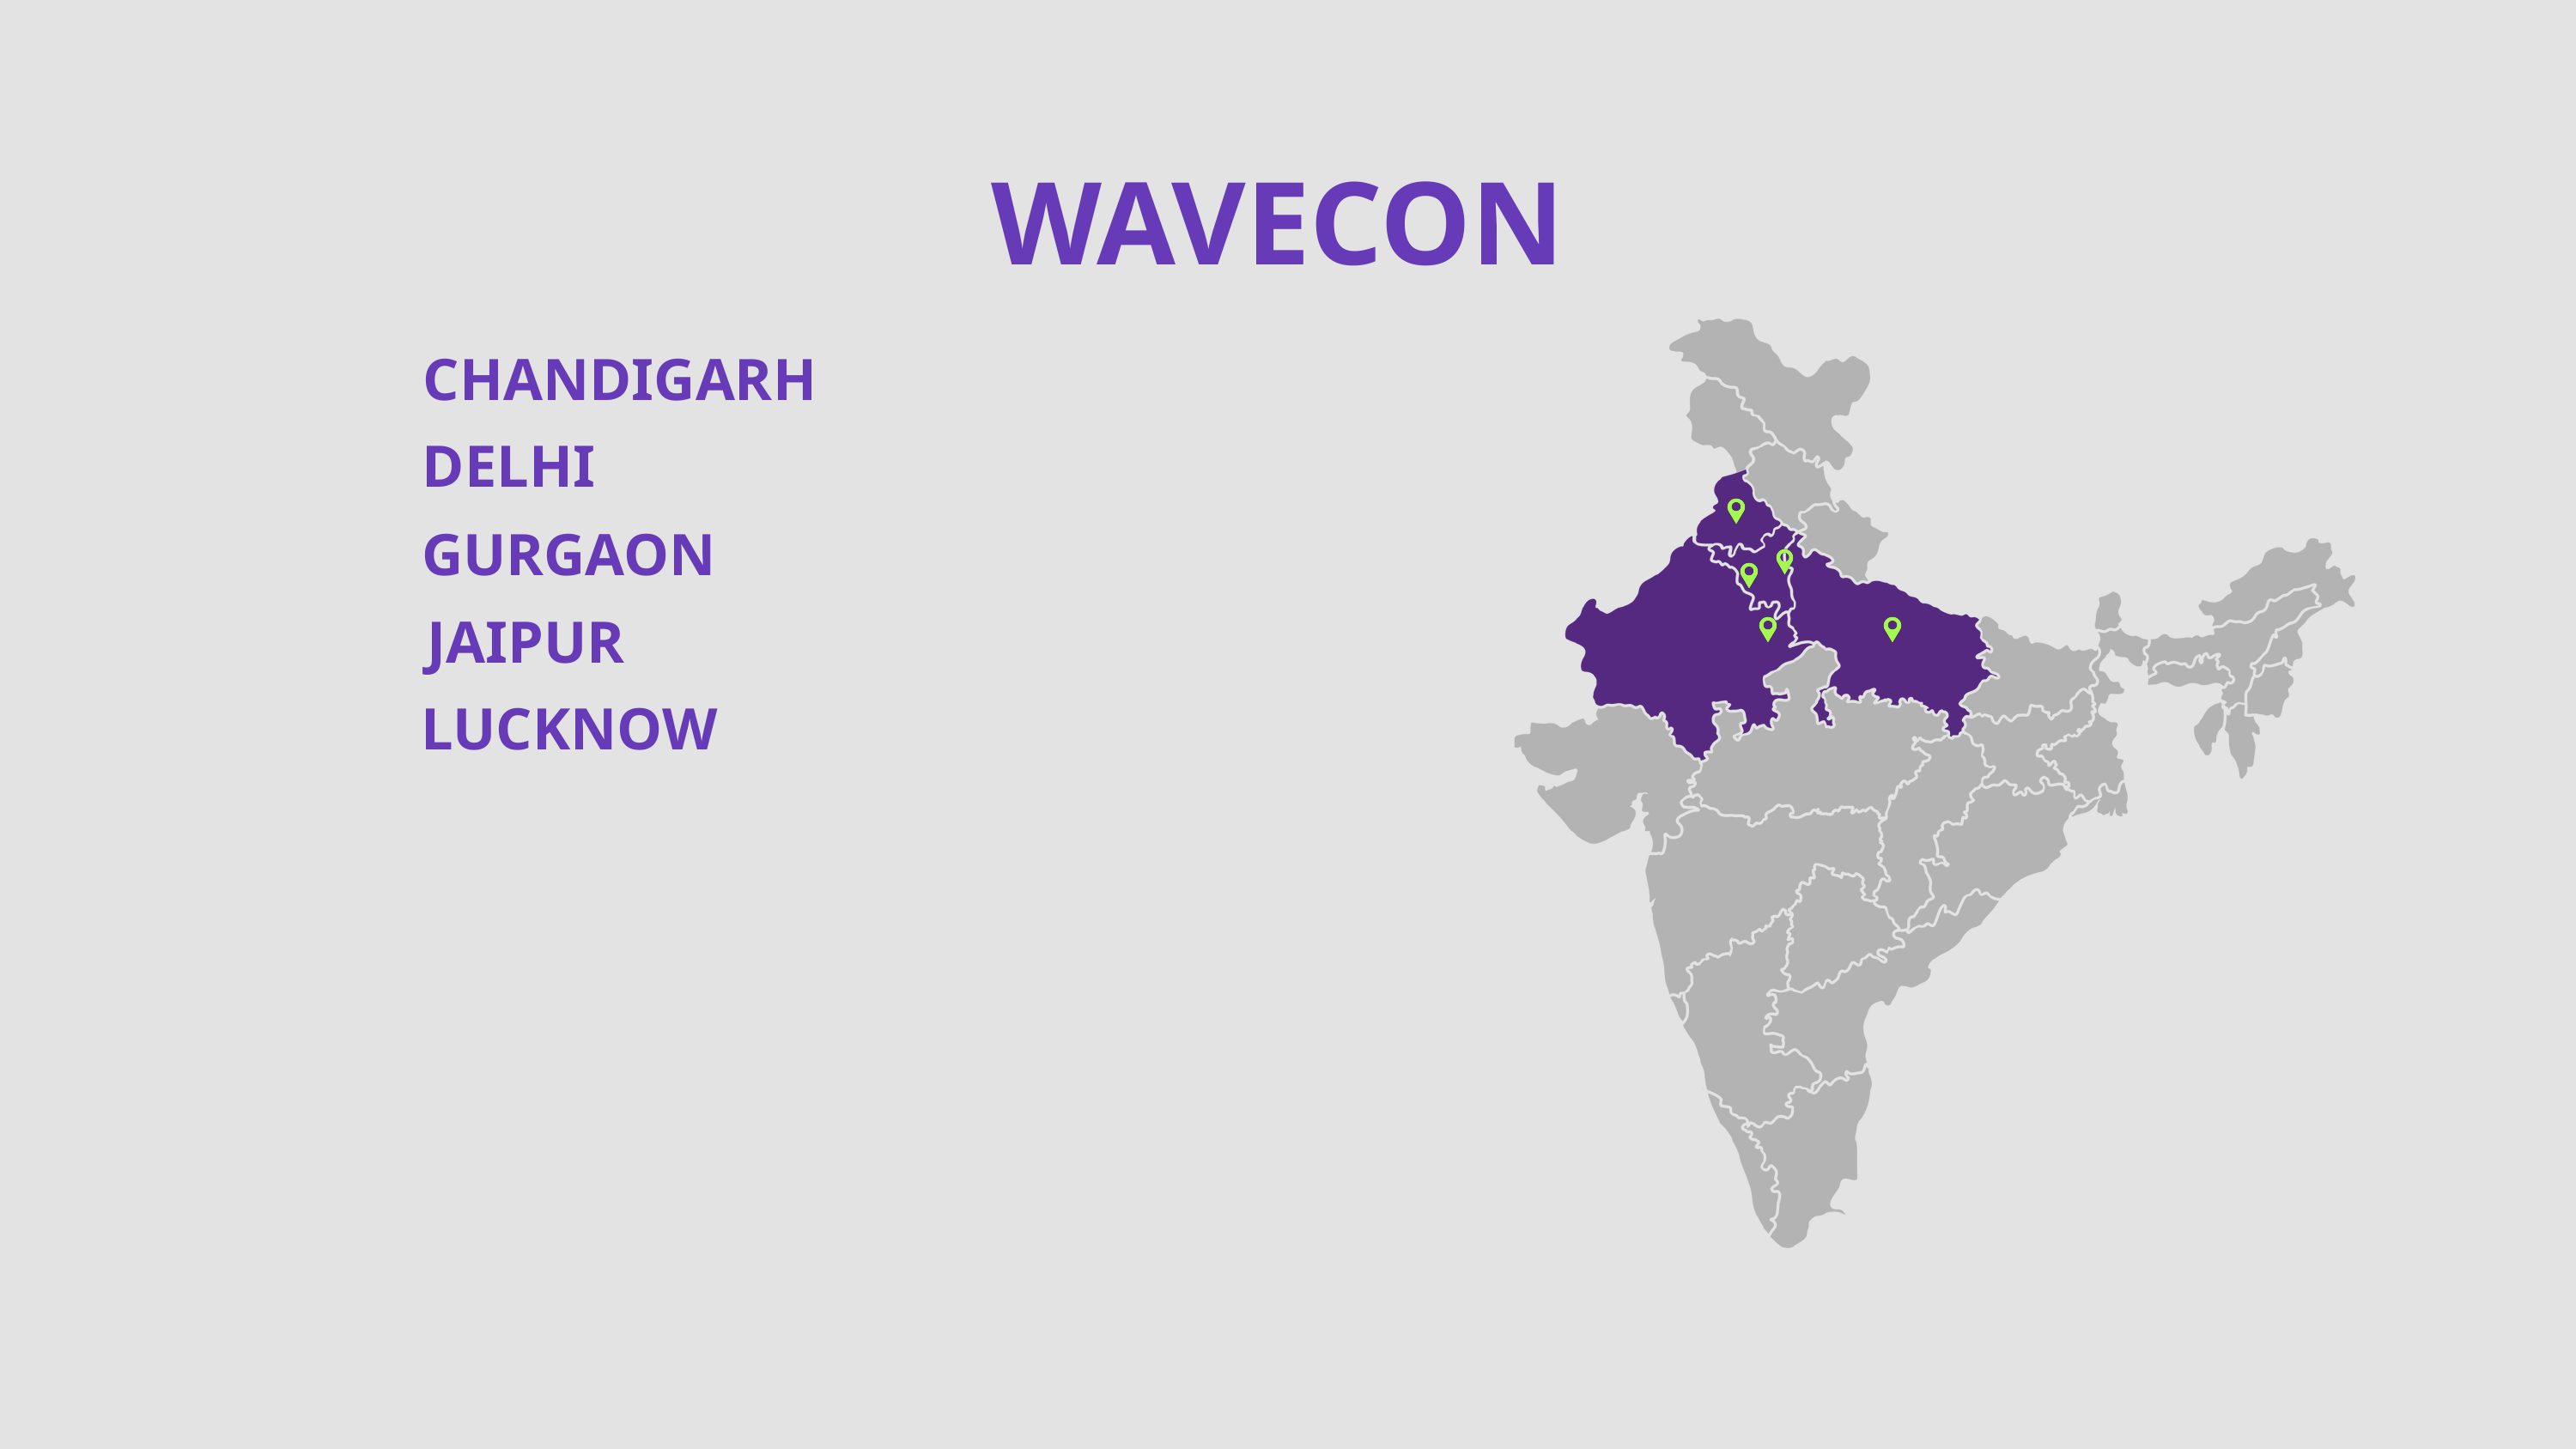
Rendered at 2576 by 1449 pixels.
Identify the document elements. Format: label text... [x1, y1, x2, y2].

text_box WAVECON [991, 127, 1585, 288]
text_box DELHI [421, 418, 597, 500]
text_box GURGAON [421, 506, 717, 587]
text_box LUCKNOW [421, 681, 719, 762]
text_box JAIPUR [421, 594, 632, 675]
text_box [1514, 318, 2356, 1248]
text_box CHANDIGARH [421, 331, 819, 412]
